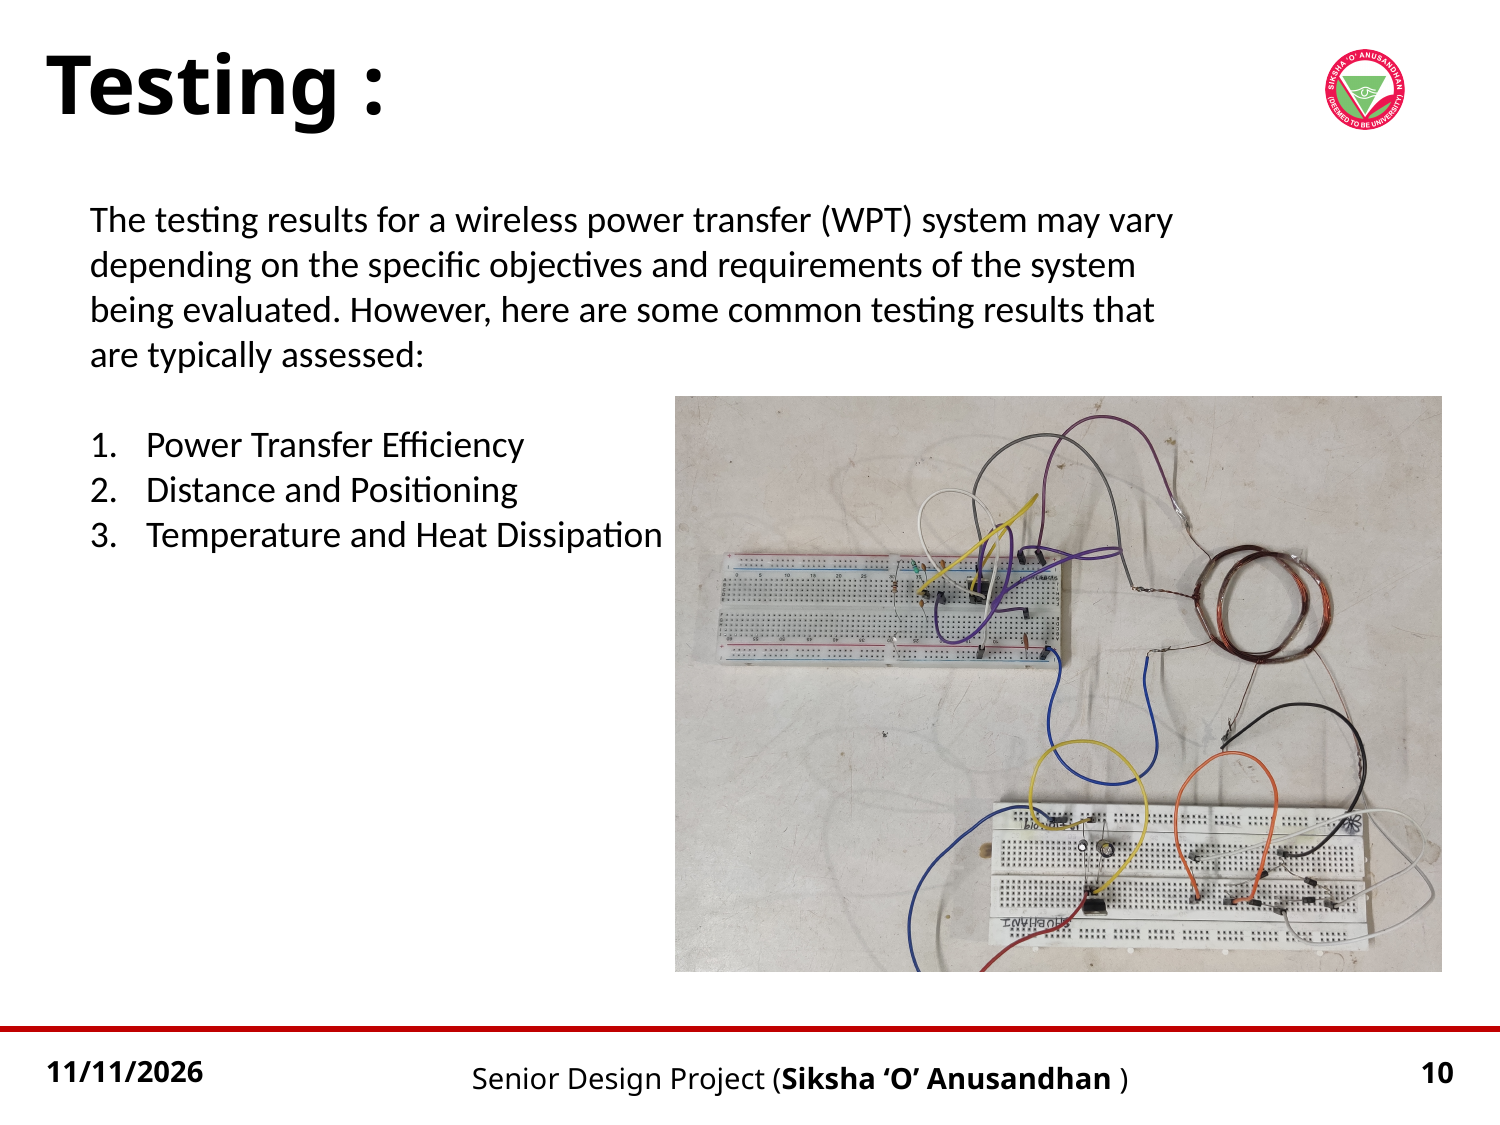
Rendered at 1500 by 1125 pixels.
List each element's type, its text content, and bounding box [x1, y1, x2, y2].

slide_number 10 [1380, 1044, 1470, 1104]
footer Senior Design Project (Siksha ‘O’ Anusandhan ) [237, 1065, 1371, 1125]
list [674, 396, 1442, 972]
text_box The testing results for a wireless power transfer (WPT) system may vary depending on the specific objectives and requirements of the system being evaluated. However, here are some common testing results that are typically assessed: Power Transfer Efficiency Distance and Positioning Temperature and Heat Dissipation [75, 187, 1225, 608]
title Testing : [30, 36, 1472, 141]
picture [1324, 49, 1405, 130]
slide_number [30, 1043, 226, 1104]
